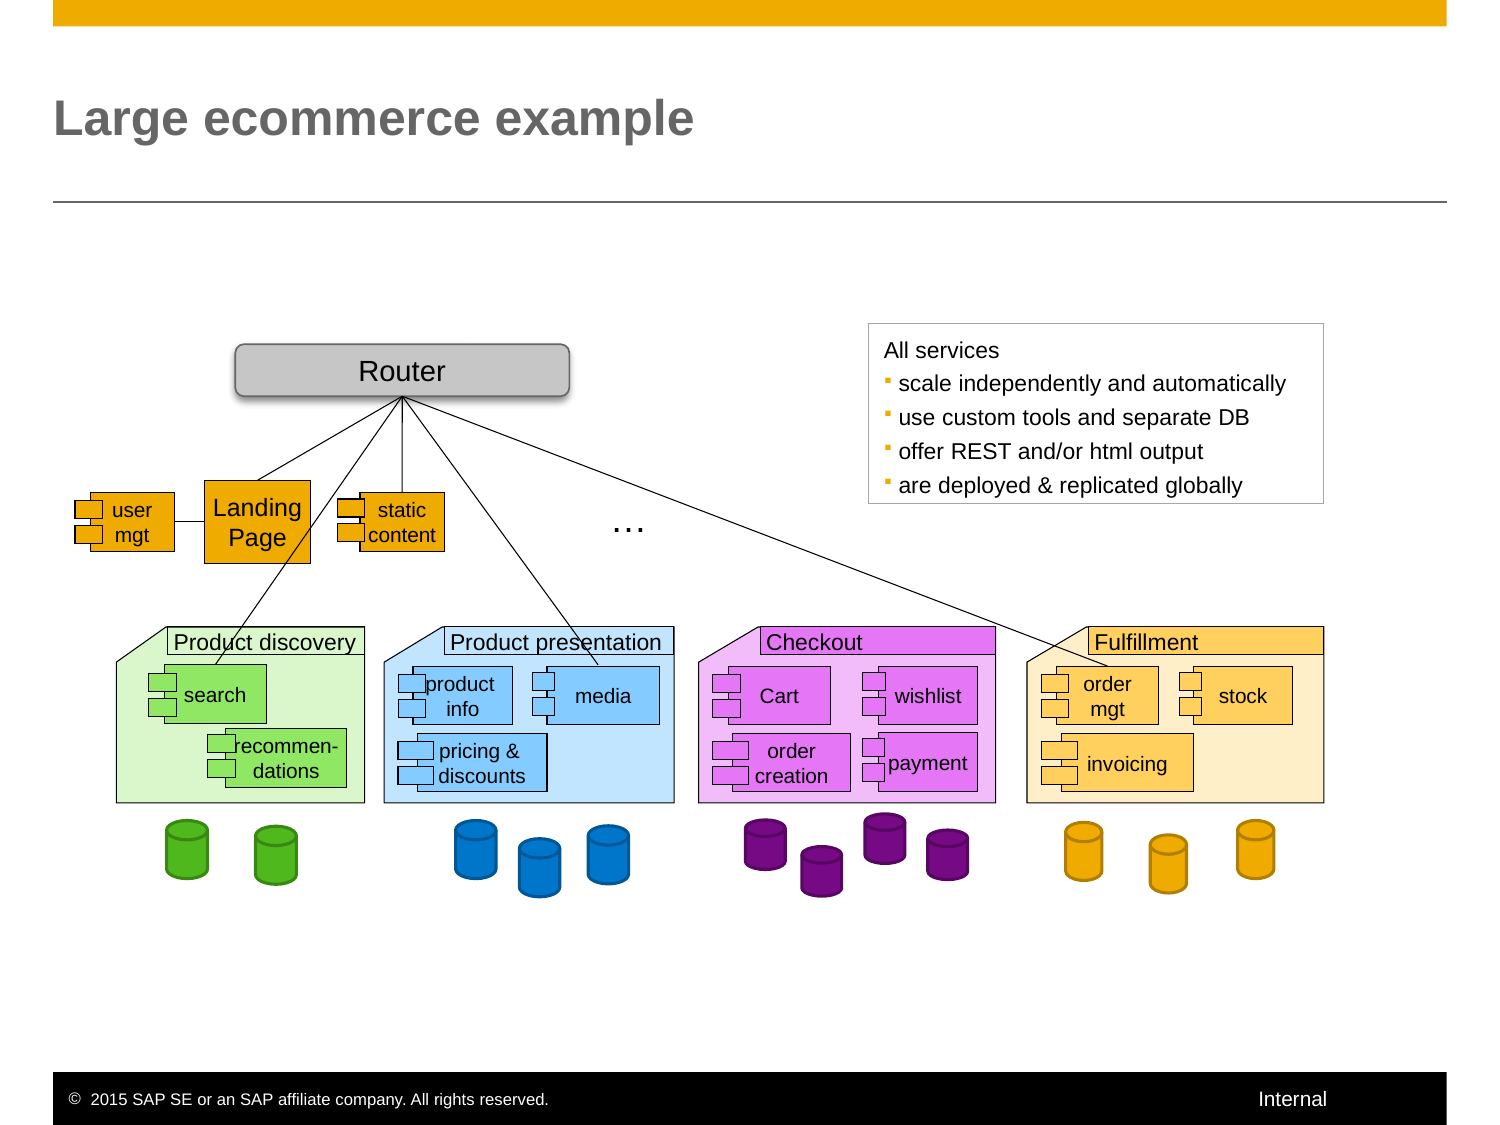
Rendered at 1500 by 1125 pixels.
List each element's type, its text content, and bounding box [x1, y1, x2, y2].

title Large ecommerce example [53, 53, 1447, 178]
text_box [74, 323, 1325, 898]
